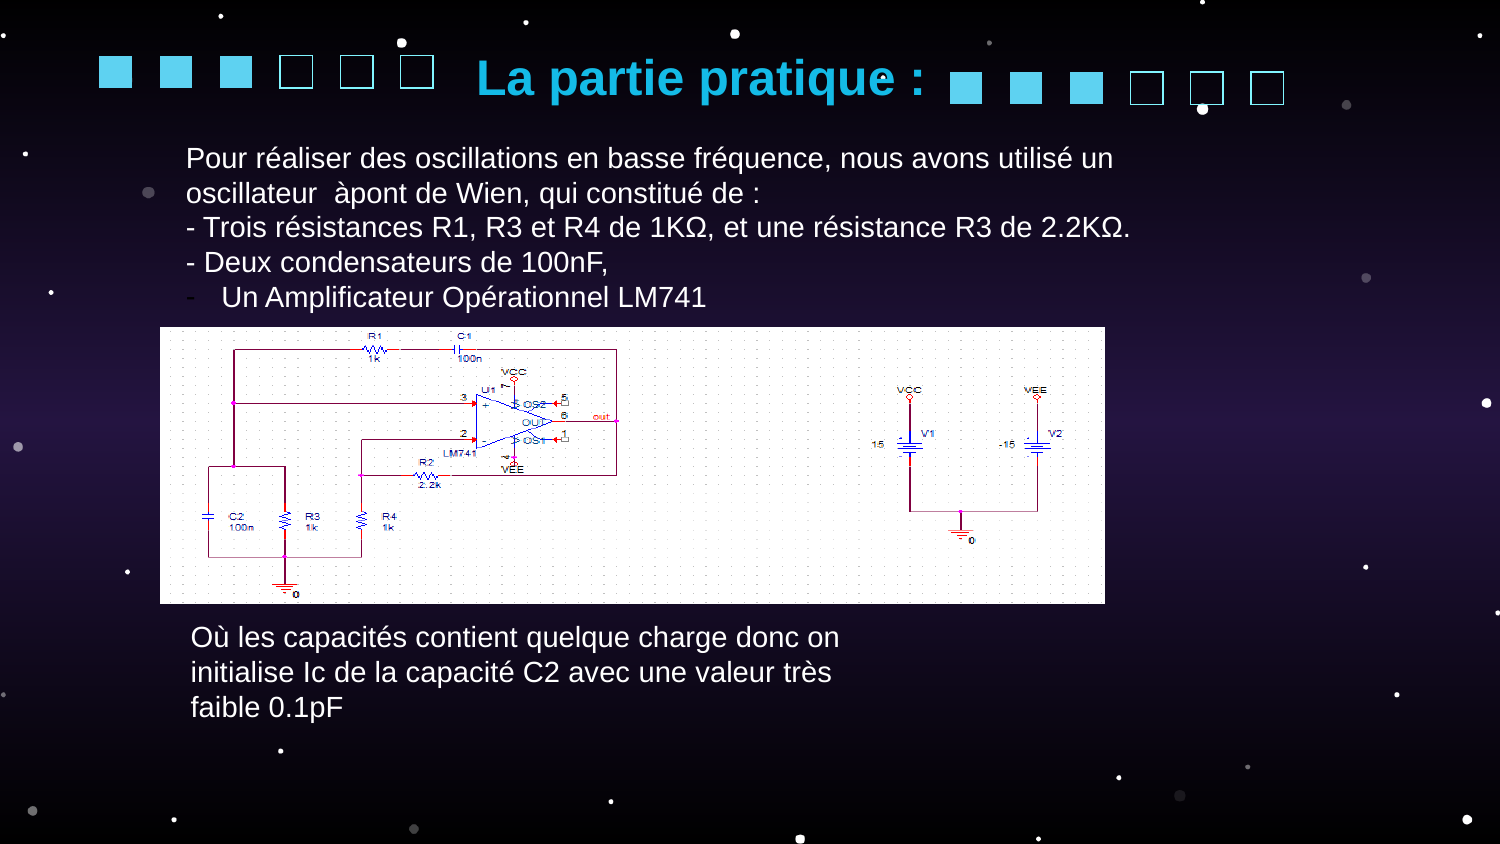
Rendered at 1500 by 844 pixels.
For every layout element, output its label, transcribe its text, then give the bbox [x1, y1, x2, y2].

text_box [949, 71, 1284, 105]
text_box Pour réaliser des oscillations en basse fréquence, nous avons utilisé un oscillateur àpont de Wien, qui constitué de : - Trois résistances R1, R3 et R4 de 1KΩ, et une résistance R3 de 2.2KΩ. - Deux condensateurs de 100nF, Un Amplificateur Opérationnel LM741 [171, 131, 1223, 356]
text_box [99, 55, 434, 89]
text_box La partie pratique : [461, 38, 1085, 113]
text_box Où les capacités contient quelque charge donc on initialise Ic de la capacité C2 avec une valeur très faible 0.1pF [175, 612, 926, 731]
picture [0, 0, 1500, 844]
